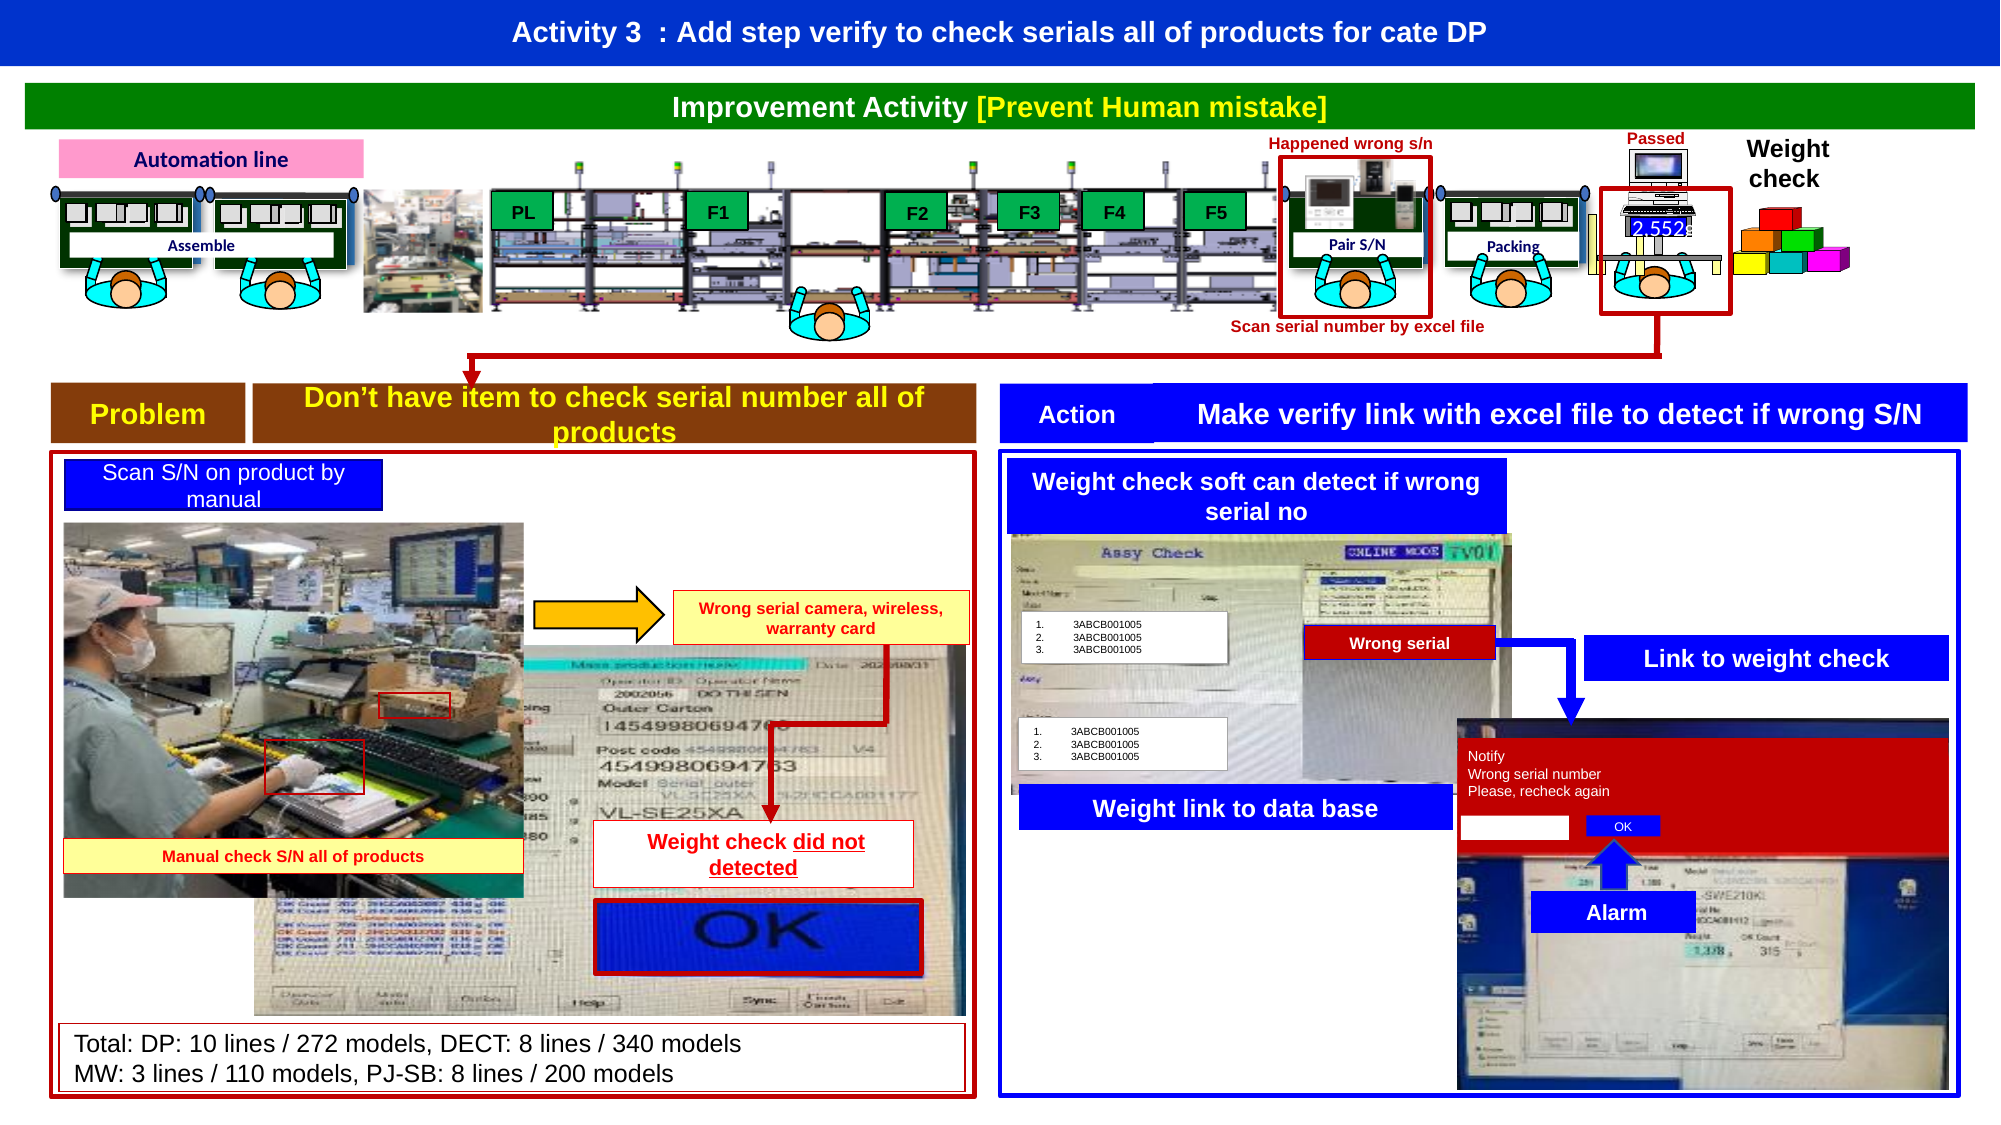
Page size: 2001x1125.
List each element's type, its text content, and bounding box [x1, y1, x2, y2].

title Activity 3 : Add step verify to check serials all of products for cate DP [0, 0, 2000, 67]
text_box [24, 82, 1975, 1097]
